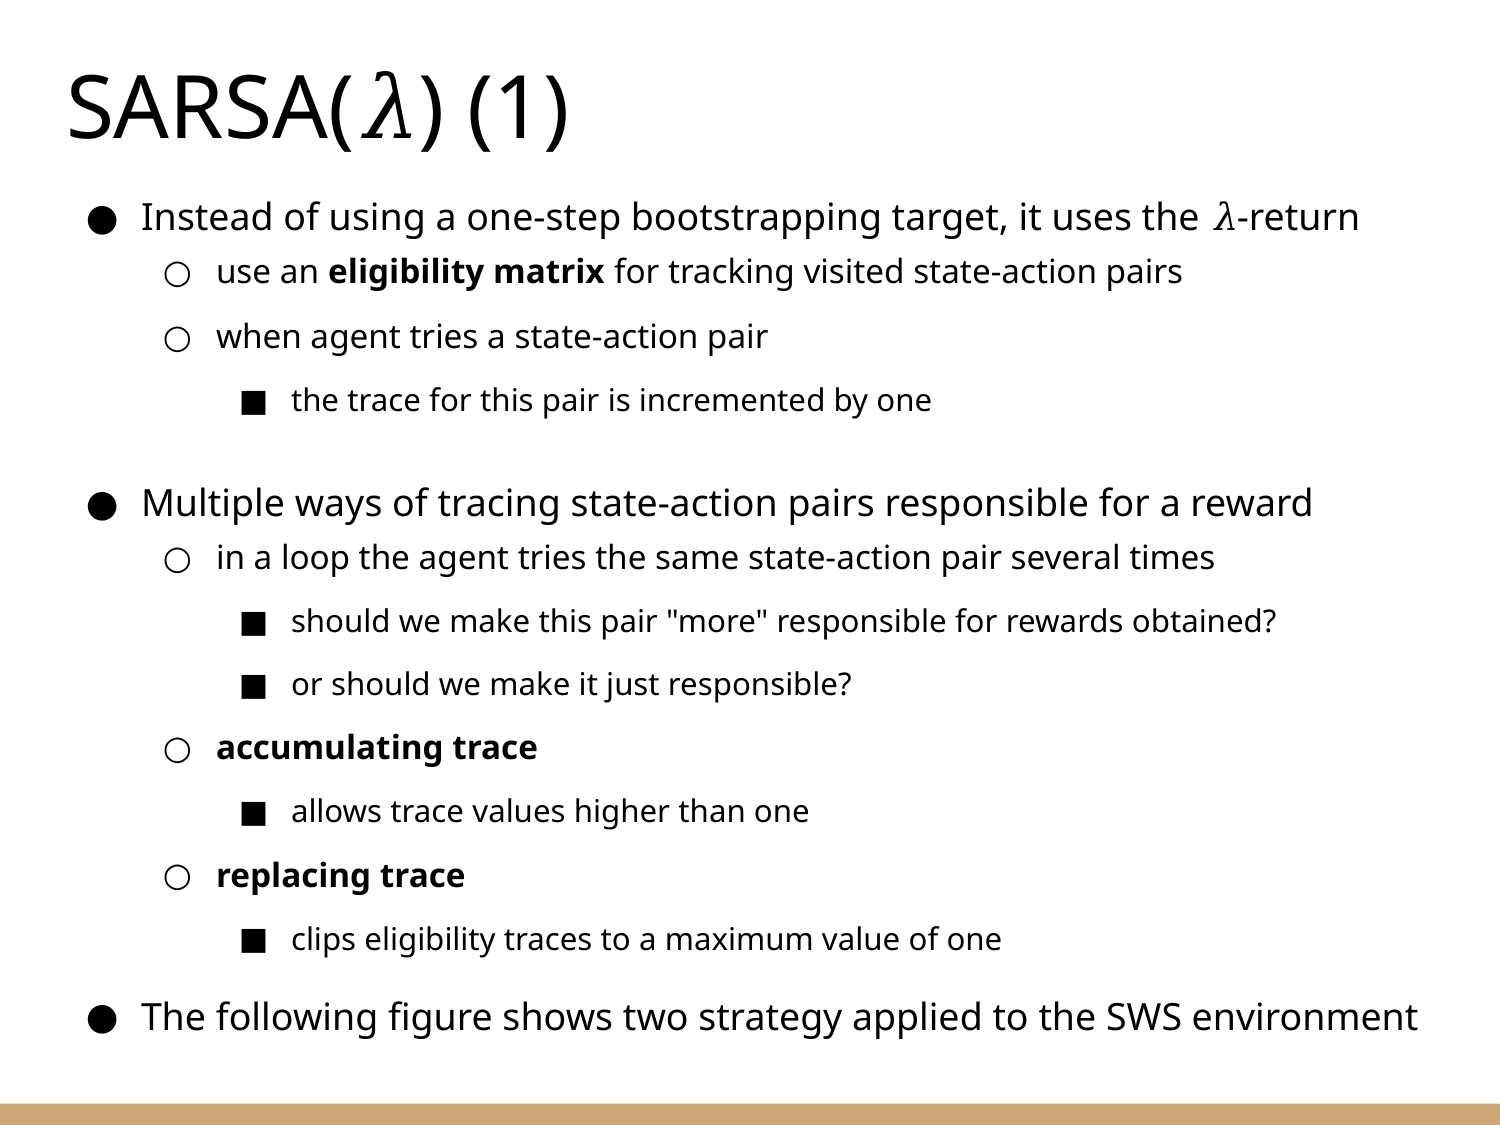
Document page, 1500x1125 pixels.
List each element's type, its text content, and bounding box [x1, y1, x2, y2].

list Instead of using a one-step bootstrapping target, it uses the 𝜆-return use an eligibility matrix for tracking visited state-action pairs when agent tries a state-action pair the trace for this pair is incremented by one Multiple ways of tracing state-action pairs responsible for a reward in a loop the agent tries the same state-action pair several times should we make this pair "more" responsible for rewards obtained? or should we make it just responsible? accumulating trace allows trace values higher than one replacing trace clips eligibility traces to a maximum value of one The following figure shows two strategy applied to the SWS environment [51, 171, 1449, 1058]
title SARSA(𝜆) (1) [51, 69, 1449, 171]
